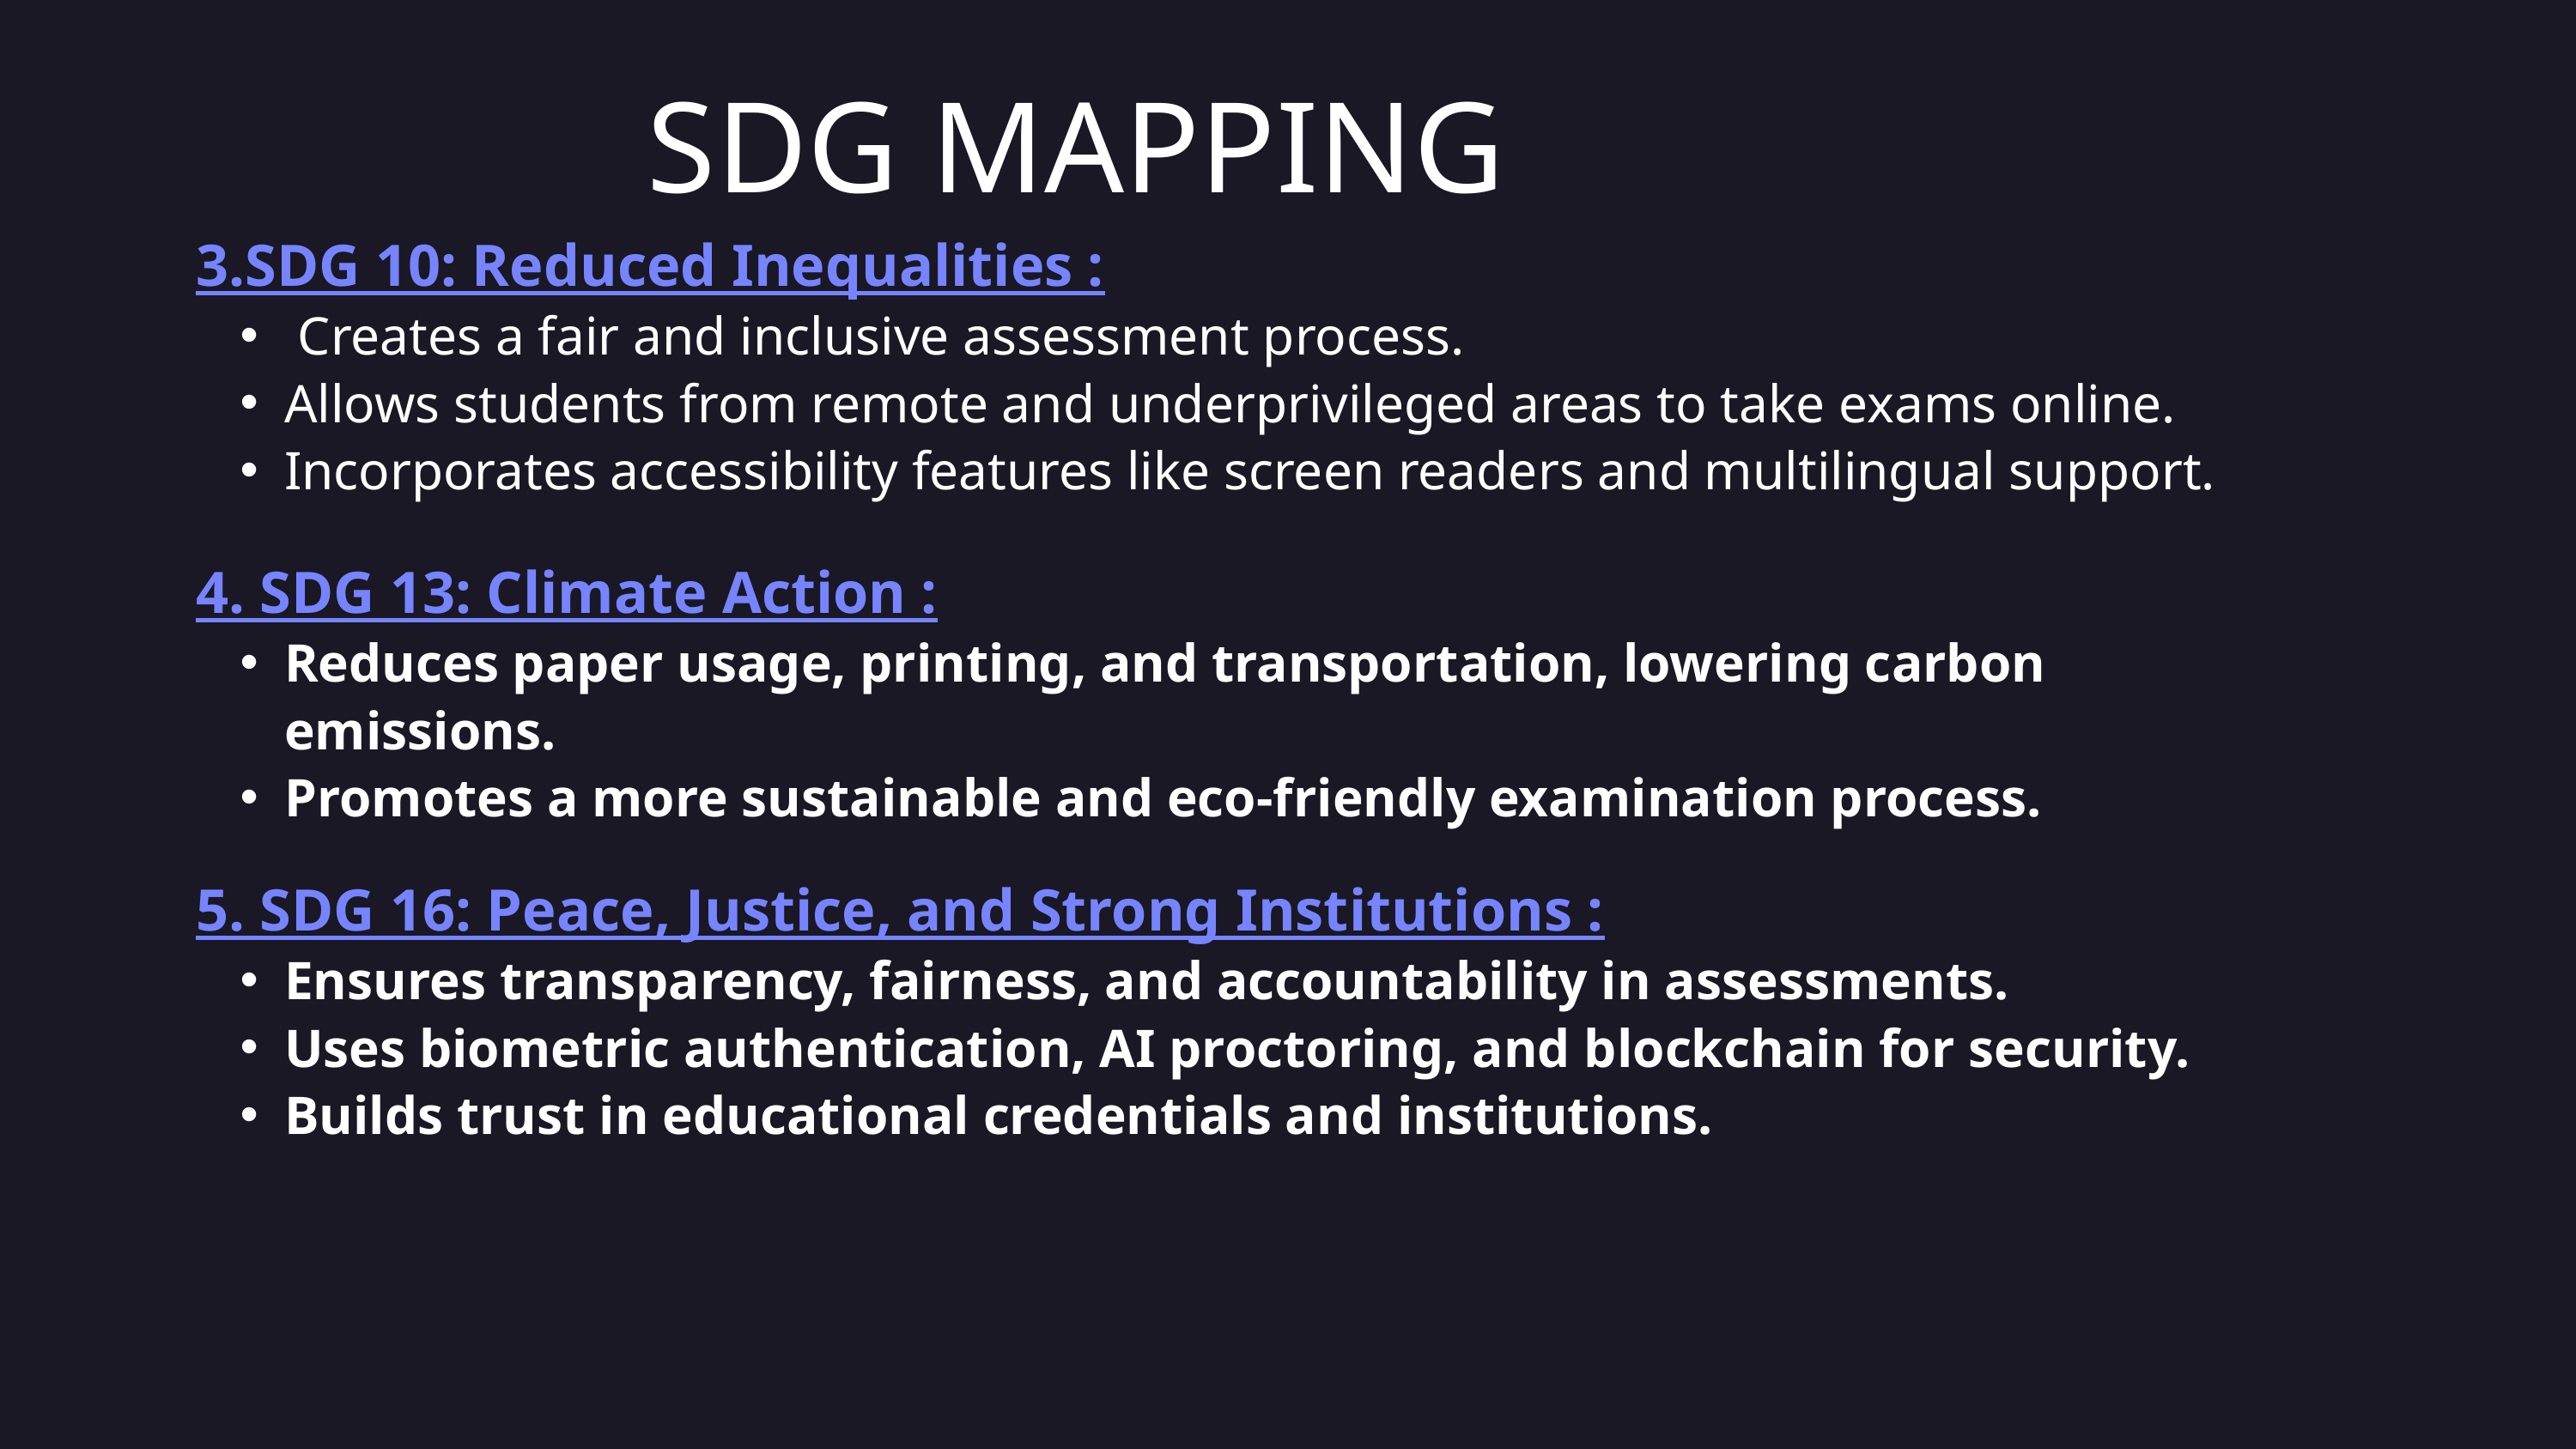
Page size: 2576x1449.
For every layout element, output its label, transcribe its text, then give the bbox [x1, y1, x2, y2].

text_box 4. SDG 13: Climate Action : Reduces paper usage, printing, and transportation, lowering carbon emissions. Promotes a more sustainable and eco-friendly examination process. [196, 550, 2235, 868]
text_box SDG MAPPING [647, 79, 1929, 218]
text_box 5. SDG 16: Peace, Justice, and Strong Institutions : Ensures transparency, fairness, and accountability in assessments. Uses biometric authentication, AI proctoring, and blockchain for security. Builds trust in educational credentials and institutions. [196, 868, 2235, 1280]
text_box 3.SDG 10: Reduced Inequalities : Creates a fair and inclusive assessment process. Allows students from remote and underprivileged areas to take exams online. Incorporates accessibility features like screen readers and multilingual support. [196, 223, 2235, 550]
